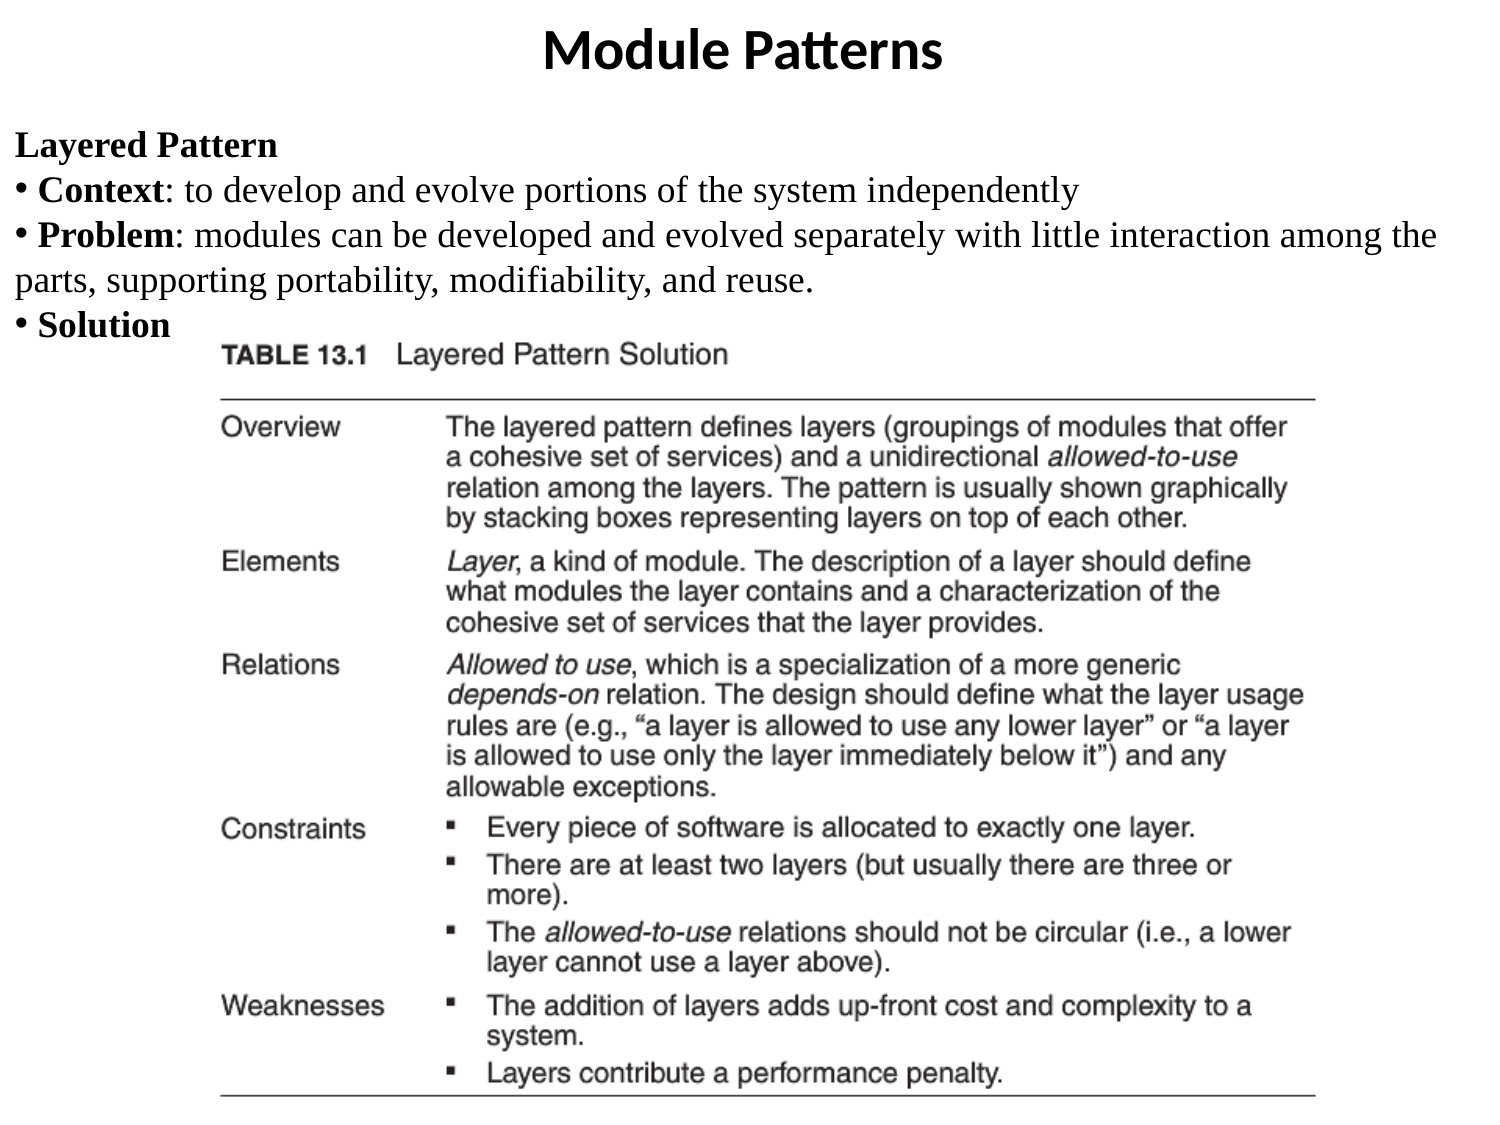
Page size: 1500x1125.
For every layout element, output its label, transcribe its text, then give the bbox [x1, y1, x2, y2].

title Module Patterns [75, 24, 1425, 68]
picture [199, 313, 1344, 1125]
text_box Layered Pattern Context: to develop and evolve portions of the system independently Problem: modules can be developed and evolved separately with little interaction among the parts, supporting portability, modifiability, and reuse. Solution [0, 112, 1463, 353]
